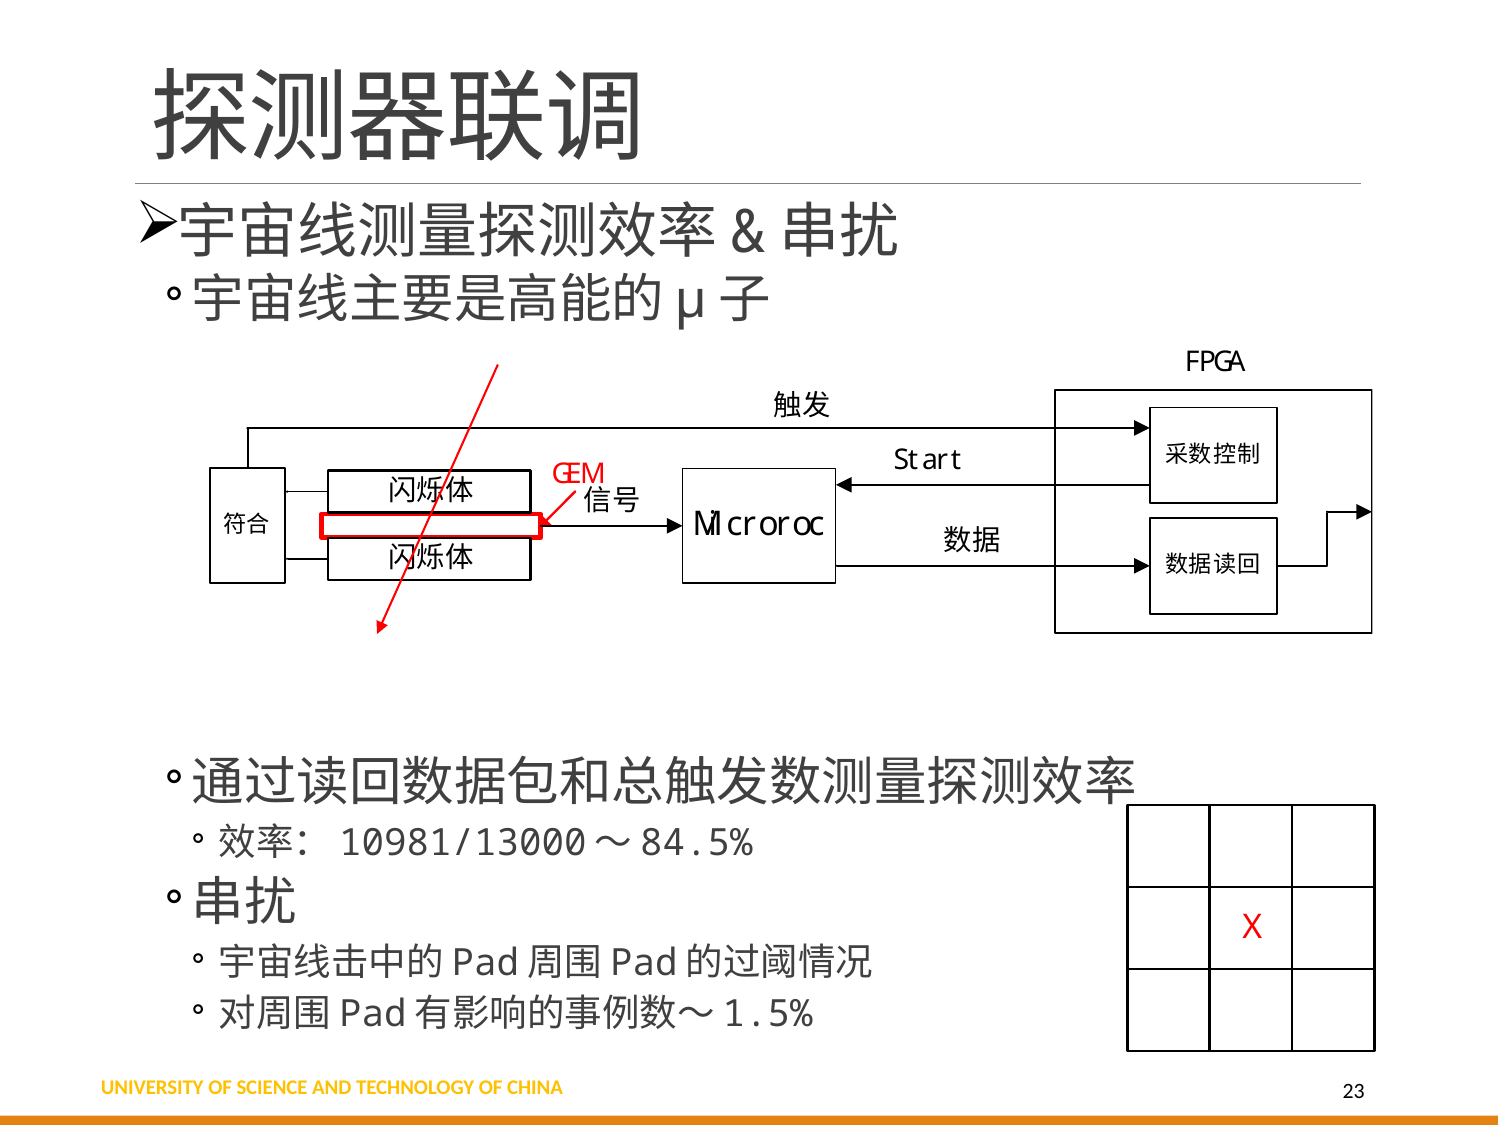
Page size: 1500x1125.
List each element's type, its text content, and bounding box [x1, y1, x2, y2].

picture [205, 336, 1373, 635]
title 探测器联调 [135, 47, 1373, 181]
slide_number 23 [1218, 1061, 1380, 1120]
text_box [376, 364, 499, 635]
picture [1121, 799, 1378, 1054]
list 宇宙线测量探测效率&串扰 宇宙线主要是高能的μ子 通过读回数据包和总触发数测量探测效率 效率：10981/13000～84.5% 串扰 宇宙线击中的Pad周围Pad的过阈情况 对周围Pad有影响的事例数～1.5% [135, 192, 1373, 1048]
